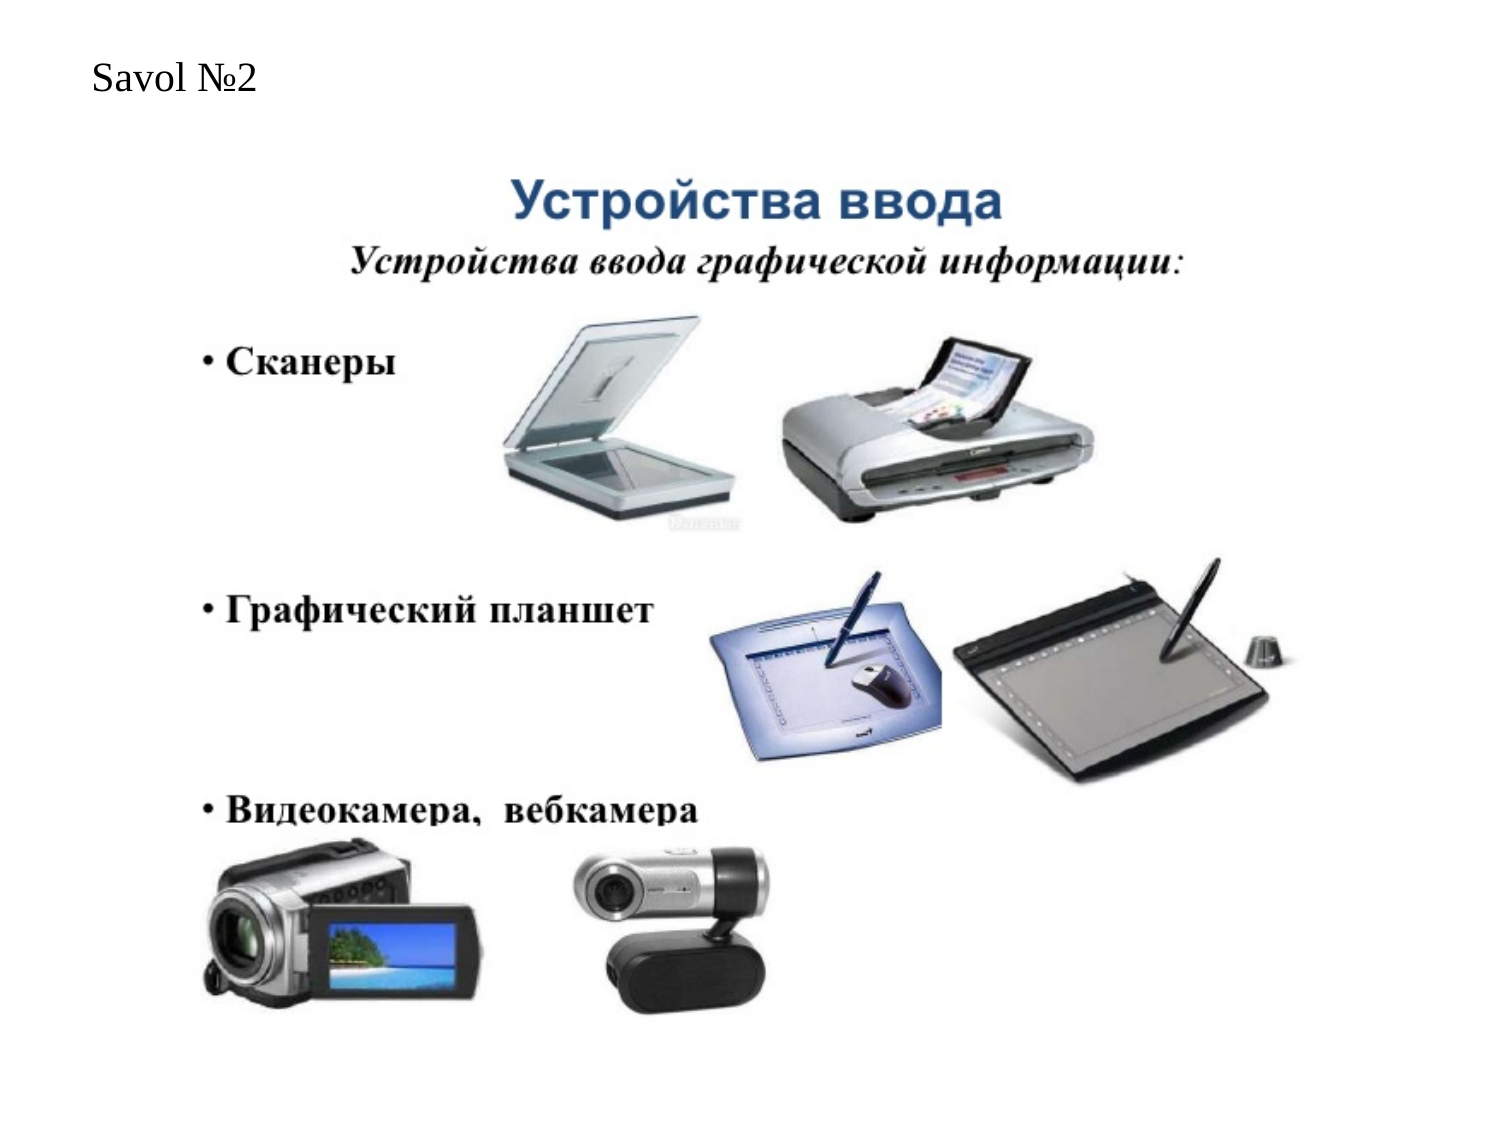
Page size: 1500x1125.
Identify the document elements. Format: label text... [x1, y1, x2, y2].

text_box Savol №2 [76, 42, 325, 108]
picture [135, 125, 1380, 1059]
